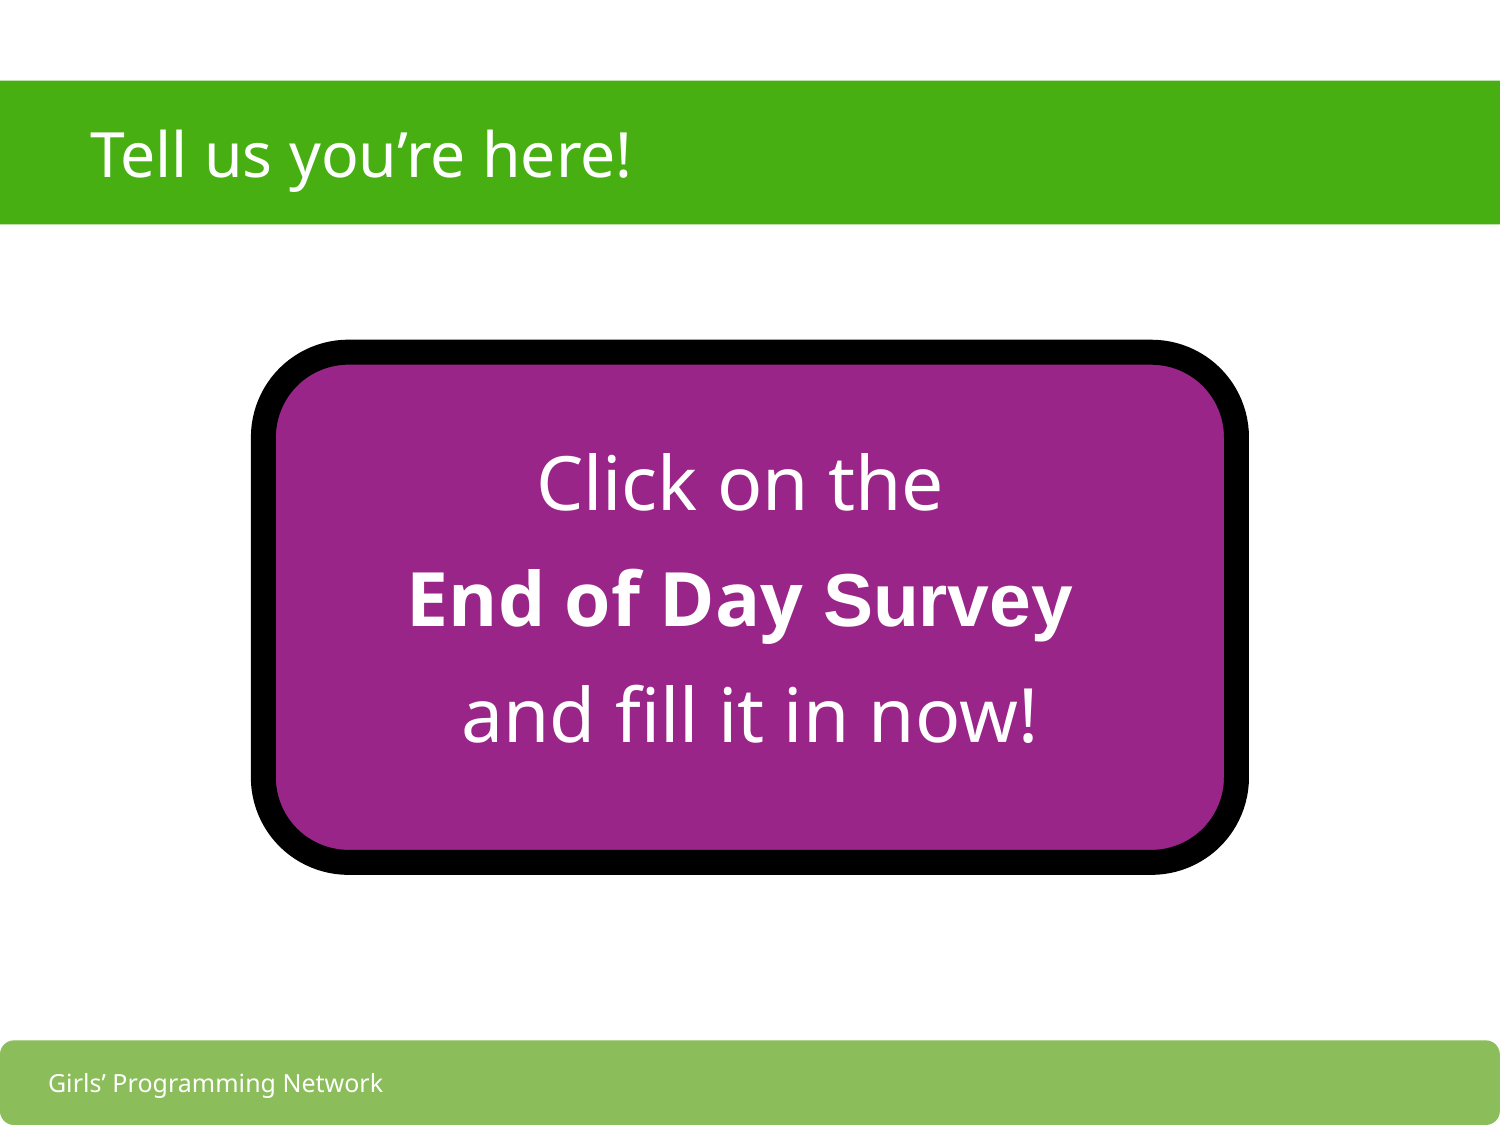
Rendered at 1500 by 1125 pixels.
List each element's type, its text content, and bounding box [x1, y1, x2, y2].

text_box Click on the End of Day Survey and fill it in now! [263, 352, 1237, 863]
title Tell us you’re here! [75, 80, 1425, 225]
